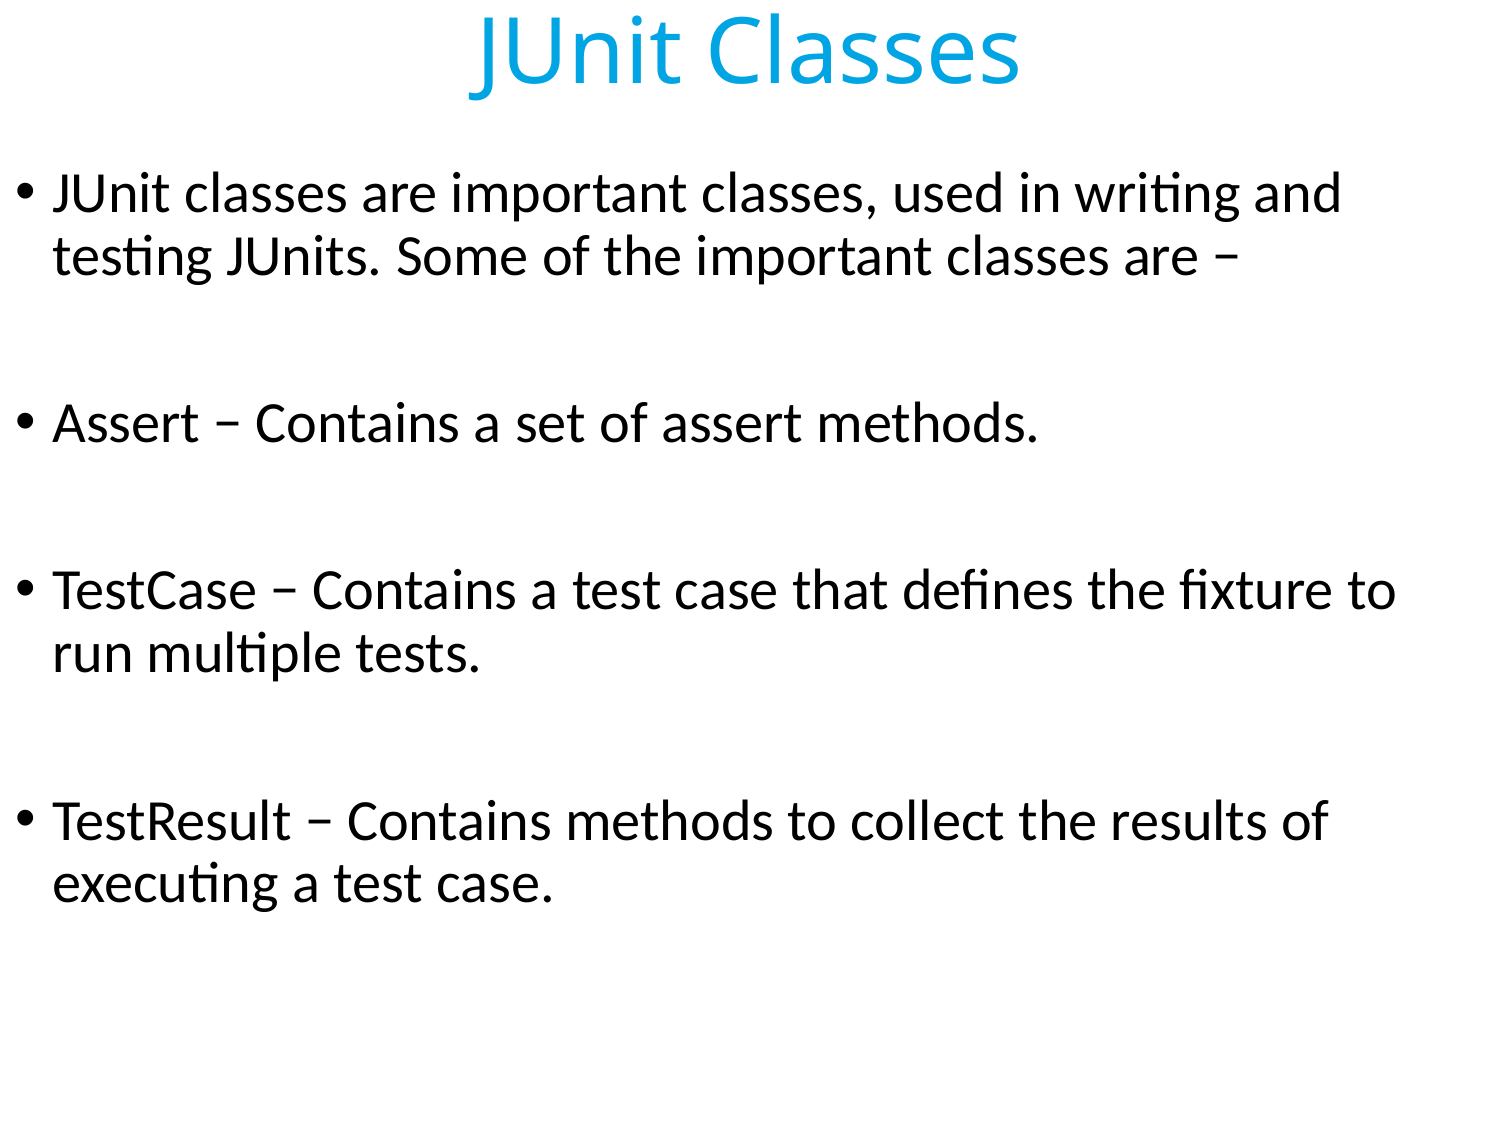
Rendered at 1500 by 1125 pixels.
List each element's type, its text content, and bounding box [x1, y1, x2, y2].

title JUnit Classes [103, 0, 1397, 154]
list JUnit classes are important classes, used in writing and testing JUnits. Some of the important classes are − Assert − Contains a set of assert methods. TestCase − Contains a test case that defines the fixture to run multiple tests. TestResult − Contains methods to collect the results of executing a test case. [0, 154, 1457, 1125]
